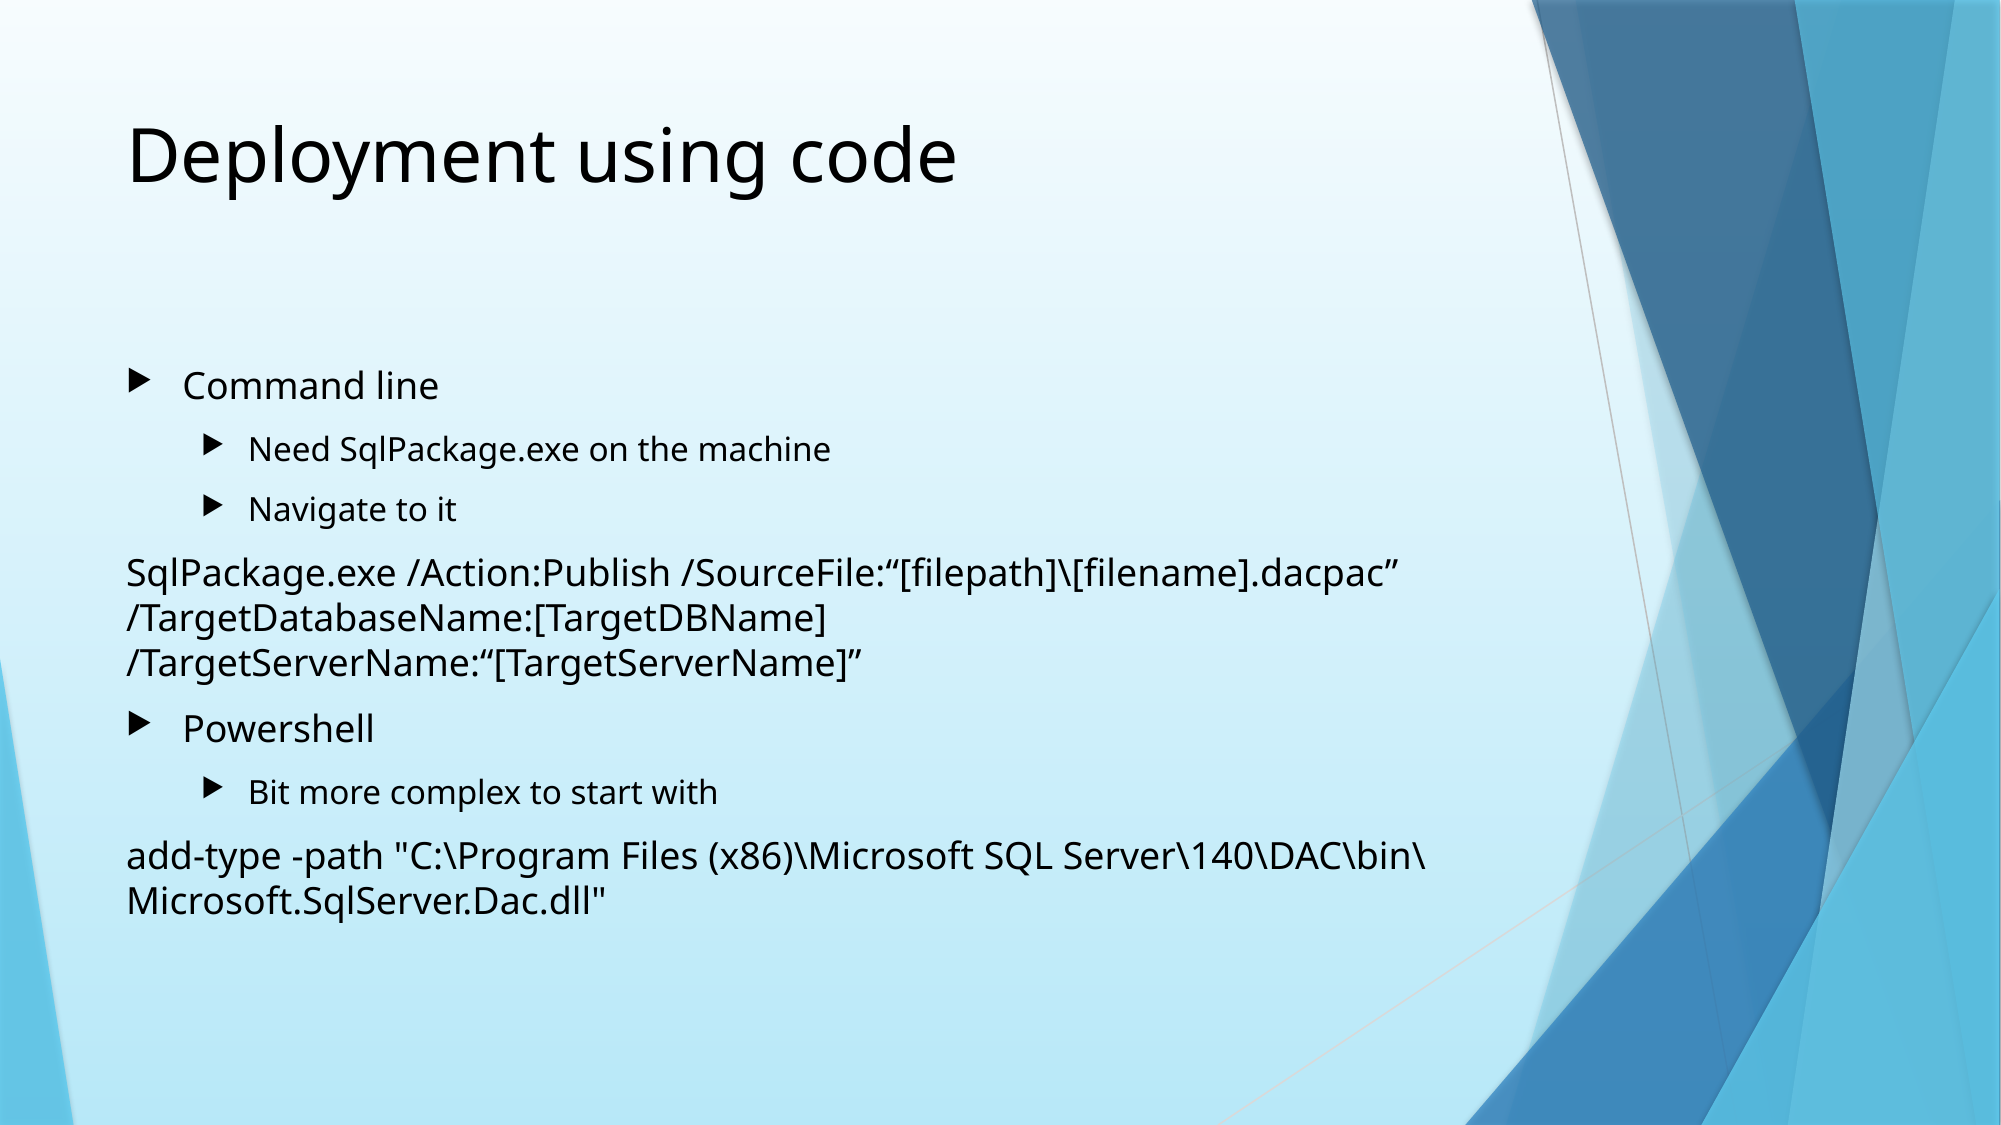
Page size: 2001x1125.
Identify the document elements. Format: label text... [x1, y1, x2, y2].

list Command line Need SqlPackage.exe on the machine Navigate to it SqlPackage.exe /Action:Publish /SourceFile:“[filepath]\[filename].dacpac” /TargetDatabaseName:[TargetDBName] /TargetServerName:“[TargetServerName]” Powershell Bit more complex to start with add-type -path "C:\Program Files (x86)\Microsoft SQL Server\140\DAC\bin\Microsoft.SqlServer.Dac.dll" [111, 354, 1522, 992]
title Deployment using code [111, 99, 1522, 317]
